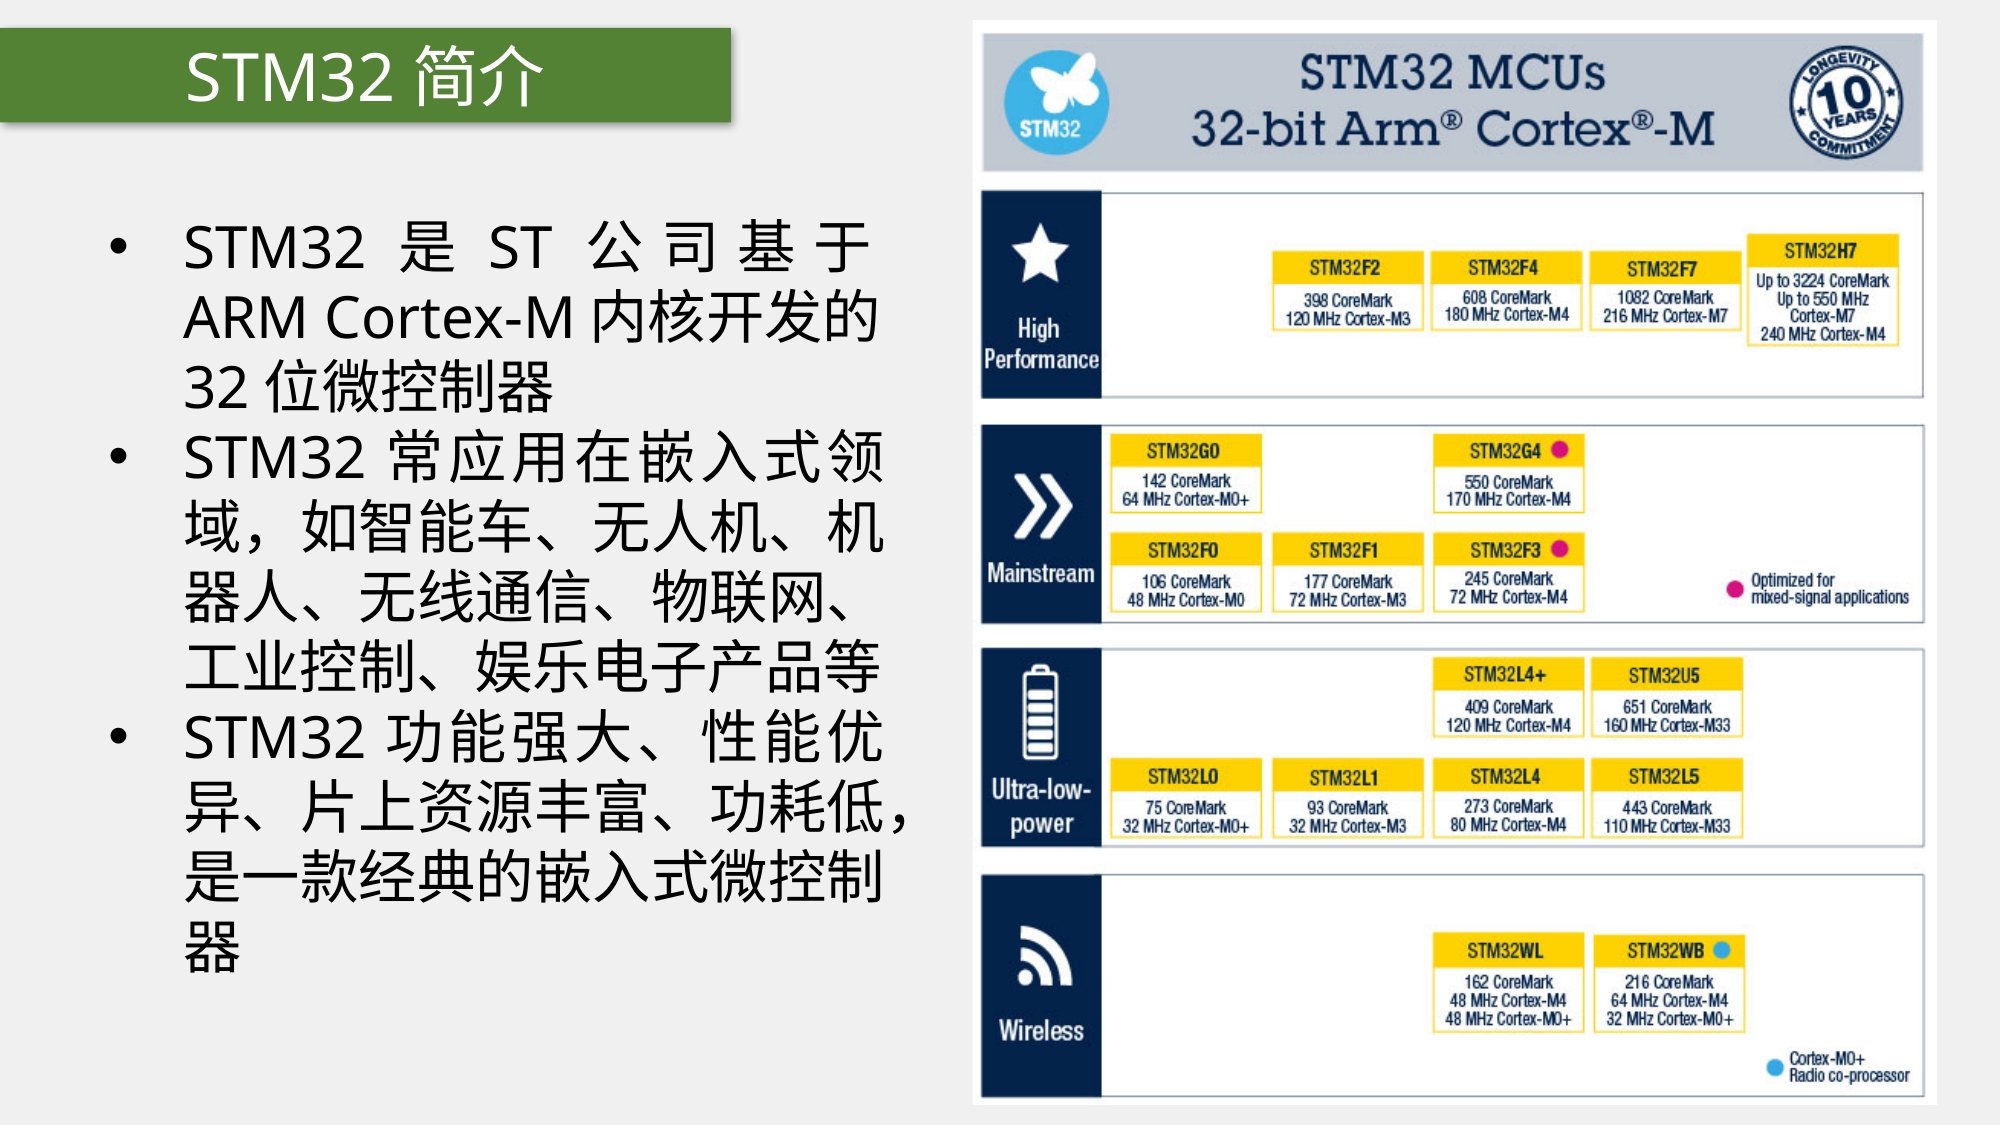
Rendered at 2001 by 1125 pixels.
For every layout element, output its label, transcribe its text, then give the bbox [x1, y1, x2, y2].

text_box STM32是ST公司基于ARM Cortex-M内核开发的32位微控制器 STM32常应用在嵌入式领域，如智能车、无人机、机器人、无线通信、物联网、工业控制、娱乐电子产品等 STM32功能强大、性能优异、片上资源丰富、功耗低，是一款经典的嵌入式微控制器 [93, 202, 900, 988]
picture [972, 20, 1938, 1105]
text_box STM32简介 [0, 27, 732, 123]
